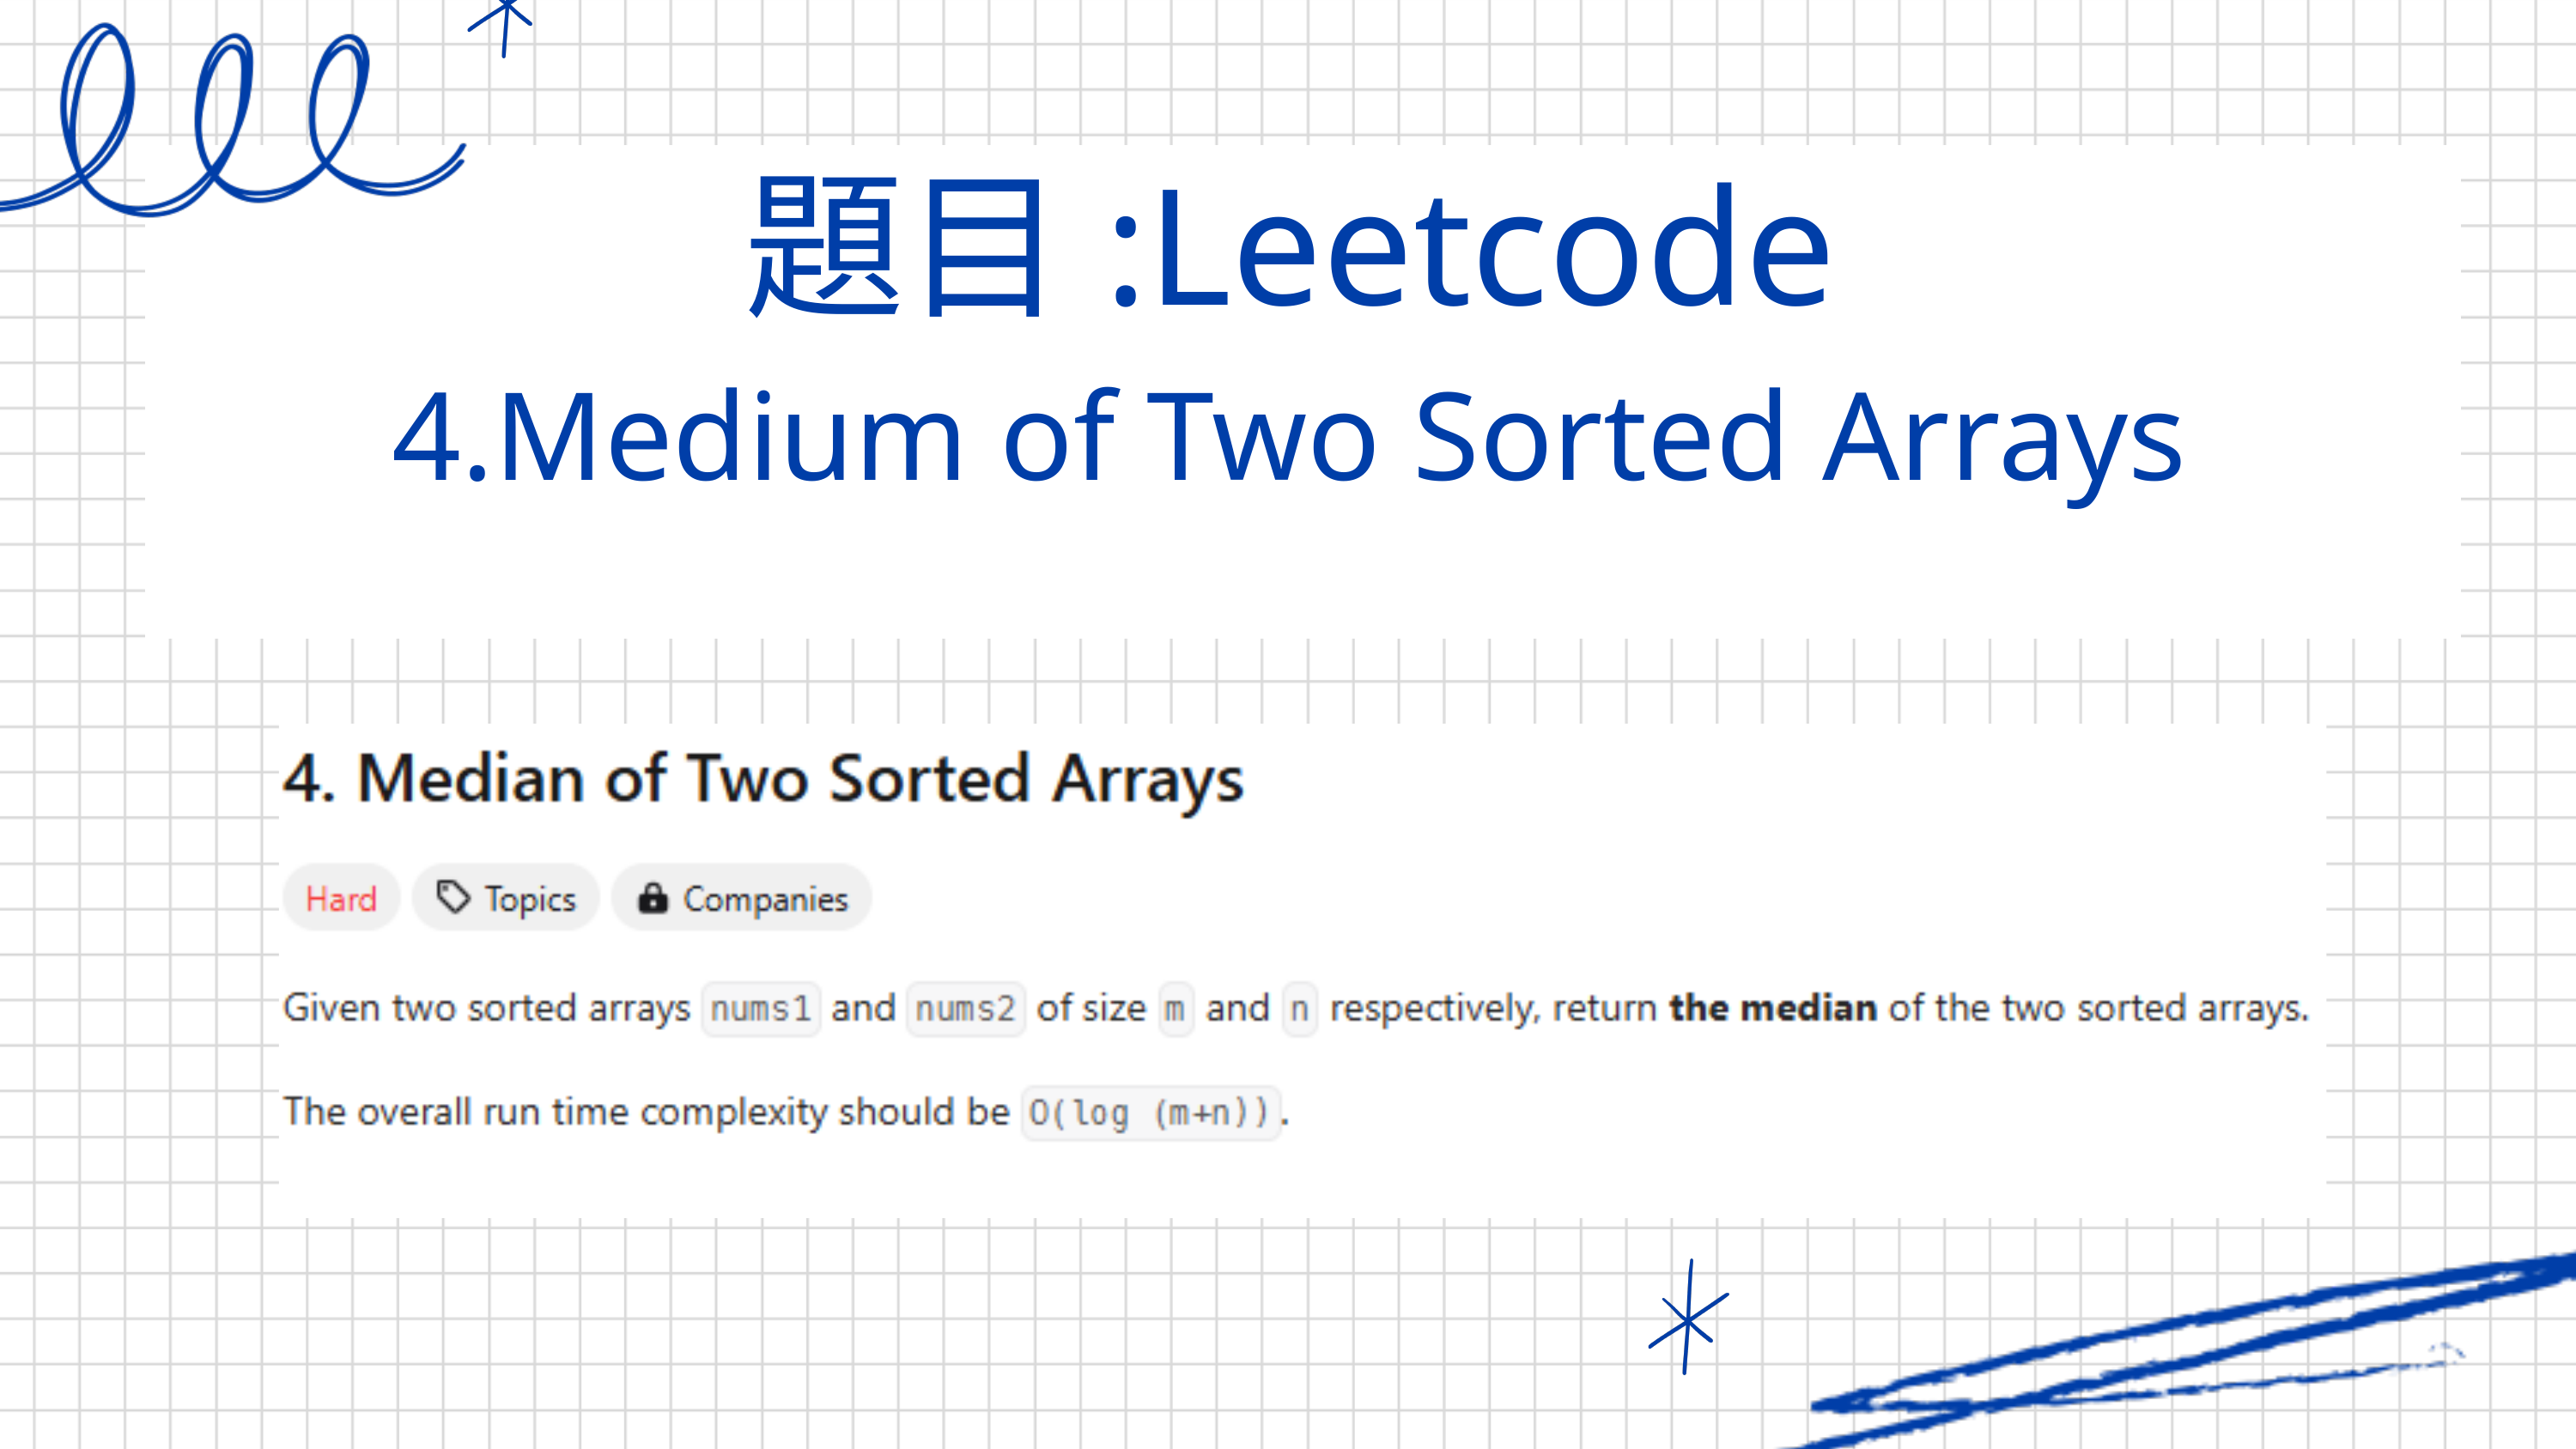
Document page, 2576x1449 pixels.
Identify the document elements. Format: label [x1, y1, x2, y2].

text_box [1648, 1258, 1729, 1375]
text_box [144, 144, 2461, 639]
text_box [467, 0, 549, 58]
text_box [0, 0, 2576, 1449]
text_box [278, 724, 2327, 1218]
text_box [0, 21, 468, 219]
text_box [1688, 1239, 2576, 1449]
